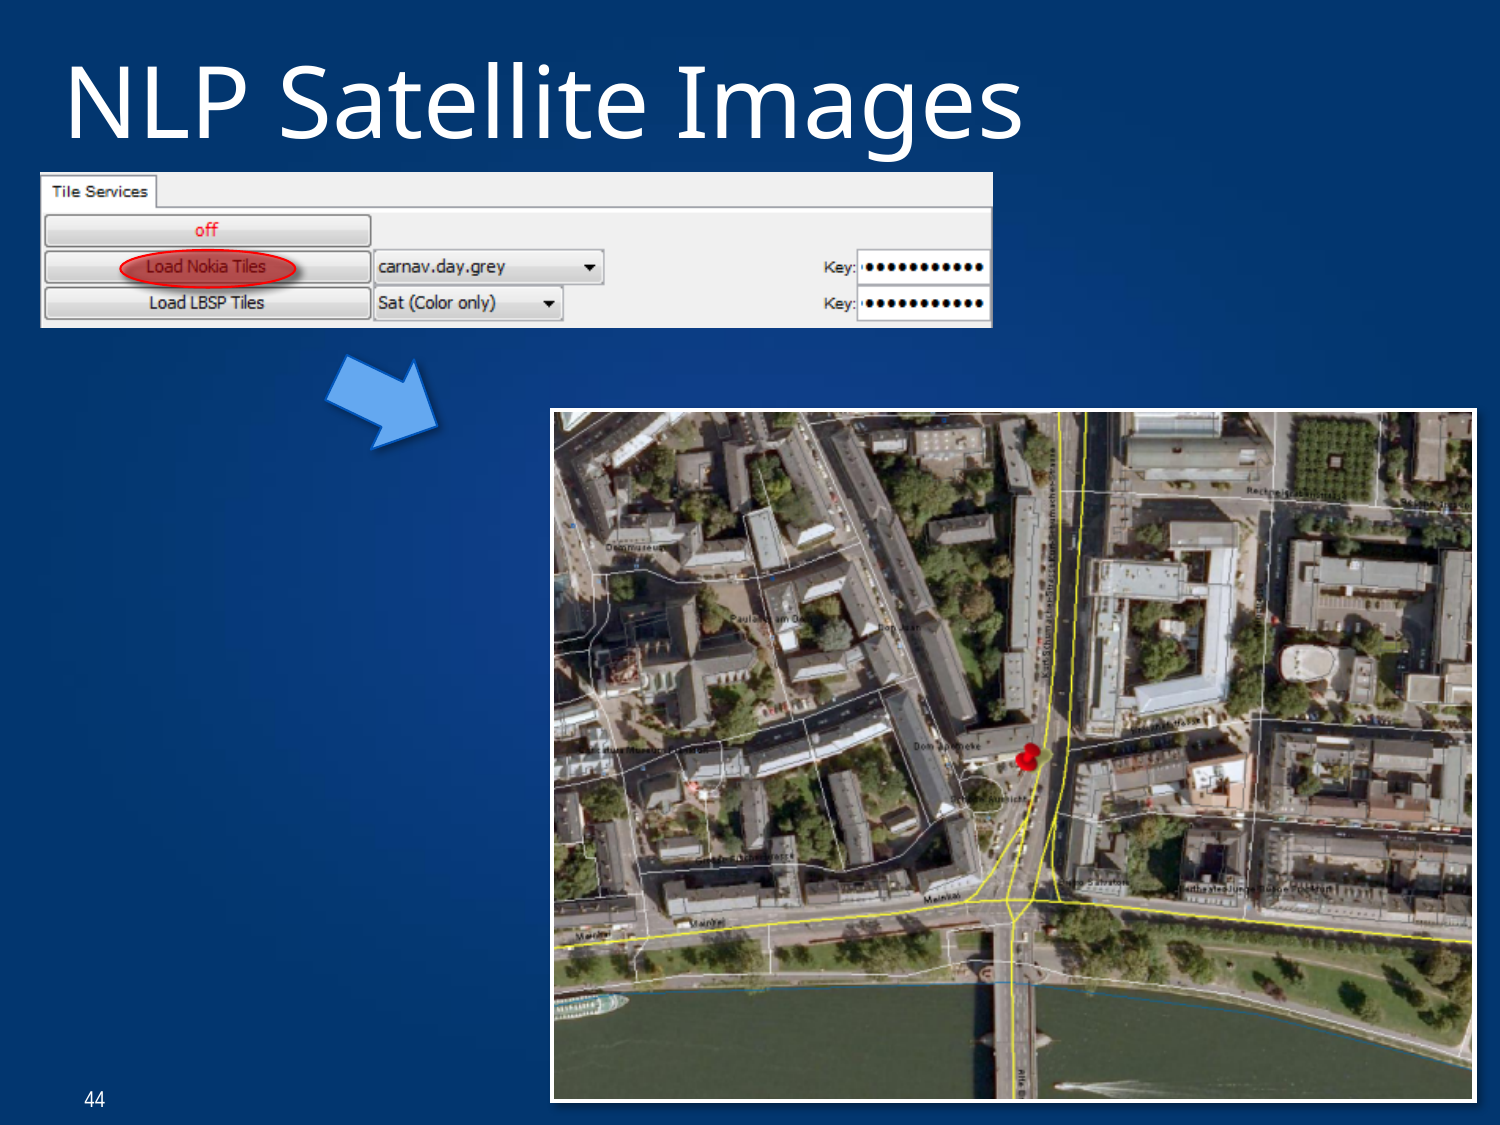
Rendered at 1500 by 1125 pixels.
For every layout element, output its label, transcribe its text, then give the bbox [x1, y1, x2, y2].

picture [0, 0, 1500, 1125]
text_box [325, 354, 438, 450]
slide_number 44 [55, 1070, 106, 1125]
title NLP Satellite Images [62, 99, 1439, 159]
